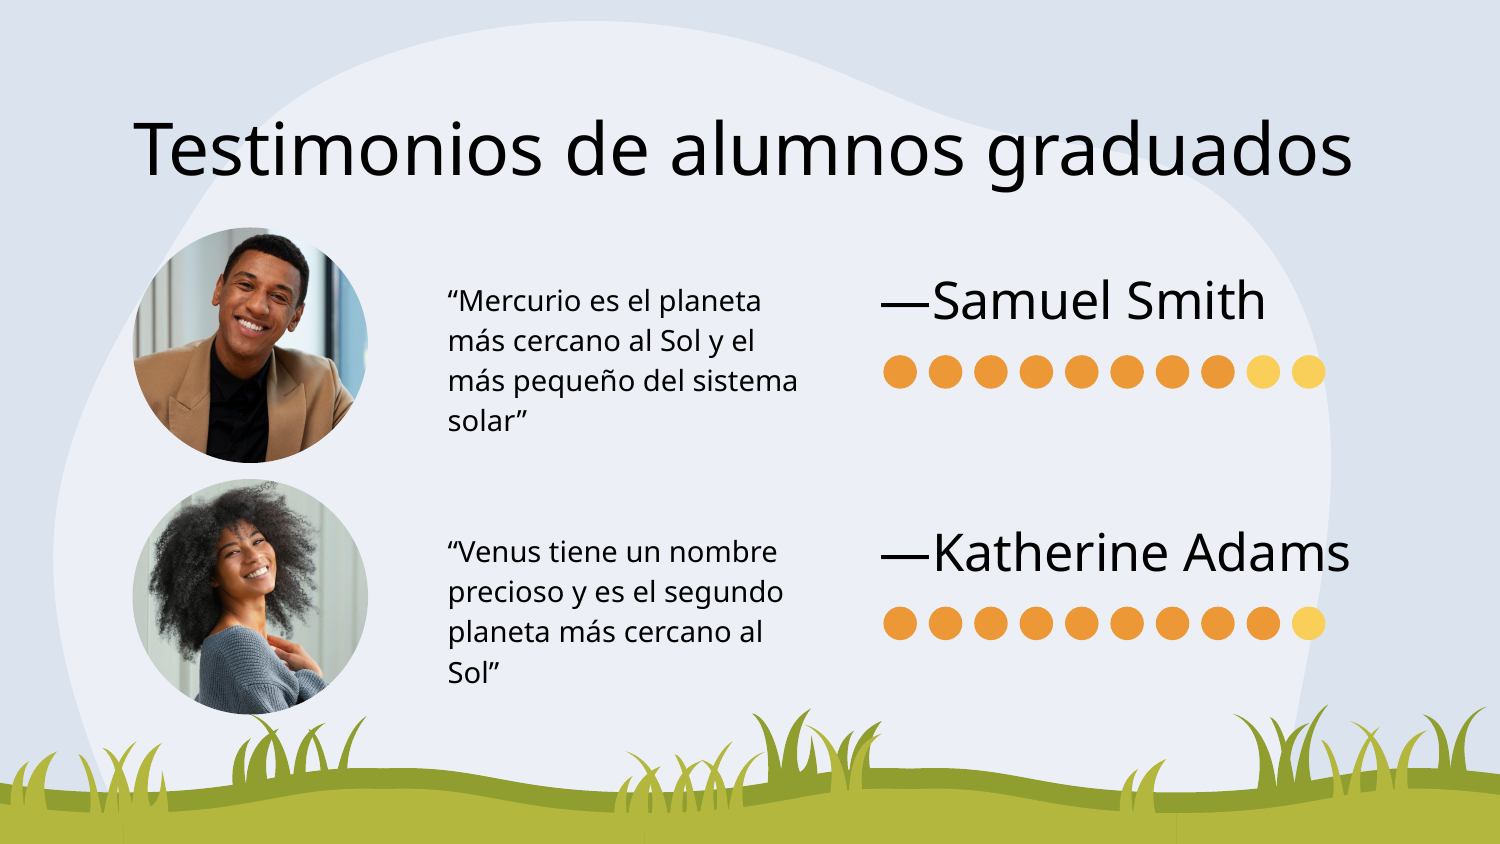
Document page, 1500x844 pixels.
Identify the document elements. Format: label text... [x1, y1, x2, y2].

text_box [1155, 606, 1190, 641]
picture [132, 227, 369, 464]
text_box [1201, 355, 1235, 389]
subtitle “Venus tiene un nombre precioso y es el segundo planeta más cercano al Sol” [432, 513, 826, 665]
text_box [928, 606, 963, 641]
text_box [1246, 606, 1281, 641]
text_box [1019, 606, 1054, 641]
text_box [1065, 355, 1099, 389]
text_box [974, 606, 1008, 641]
text_box [928, 355, 963, 389]
text_box [974, 355, 1008, 389]
subtitle —Katherine Adams [865, 513, 1382, 597]
text_box [1065, 606, 1099, 641]
subtitle “Mercurio es el planeta más cercano al Sol y el más pequeño del sistema solar” [432, 261, 826, 414]
title Testimonios de alumnos graduados [118, 87, 1382, 182]
text_box [883, 355, 917, 389]
text_box [1201, 606, 1235, 641]
text_box [1110, 606, 1144, 641]
text_box [883, 606, 917, 641]
text_box [1291, 355, 1326, 389]
text_box [1291, 606, 1326, 641]
subtitle —Samuel Smith [865, 261, 1382, 346]
picture [132, 478, 369, 715]
text_box [1019, 355, 1054, 389]
text_box [1110, 355, 1144, 389]
text_box [1246, 355, 1281, 389]
text_box [1155, 355, 1190, 389]
